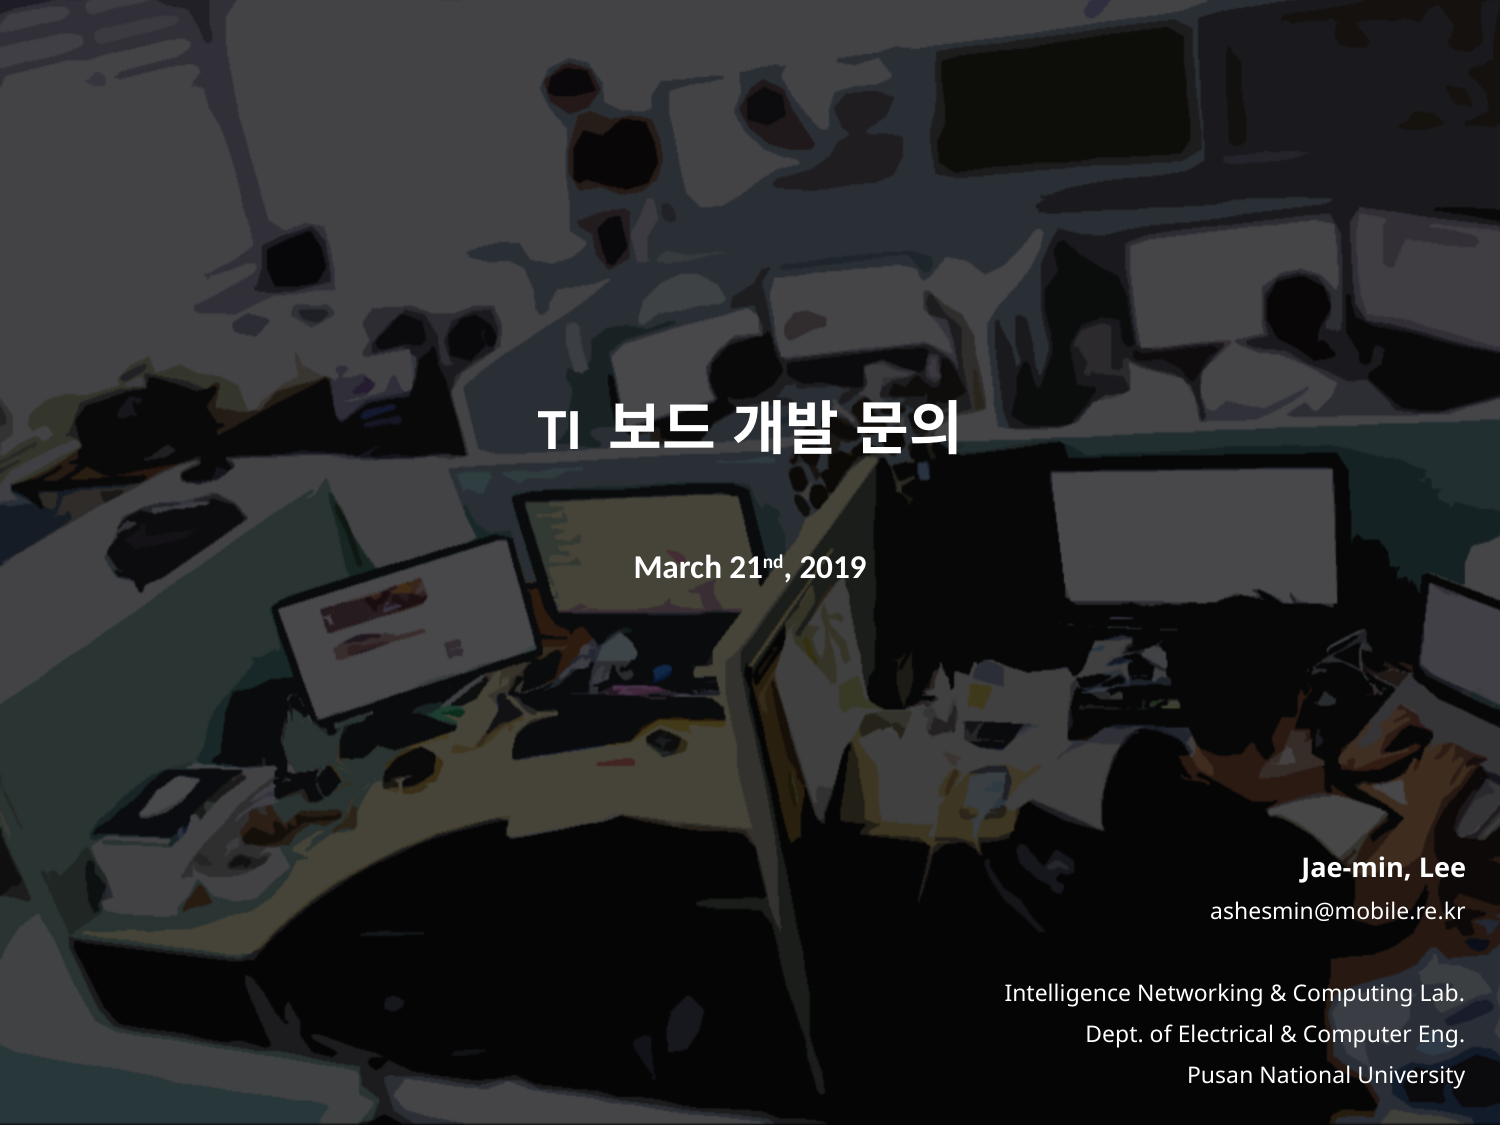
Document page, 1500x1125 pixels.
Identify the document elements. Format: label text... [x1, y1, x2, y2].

subtitle March 21nd, 2019 [148, 542, 1352, 622]
picture [0, 0, 1500, 1125]
title TI 보드 개발 문의 [267, 361, 1233, 501]
